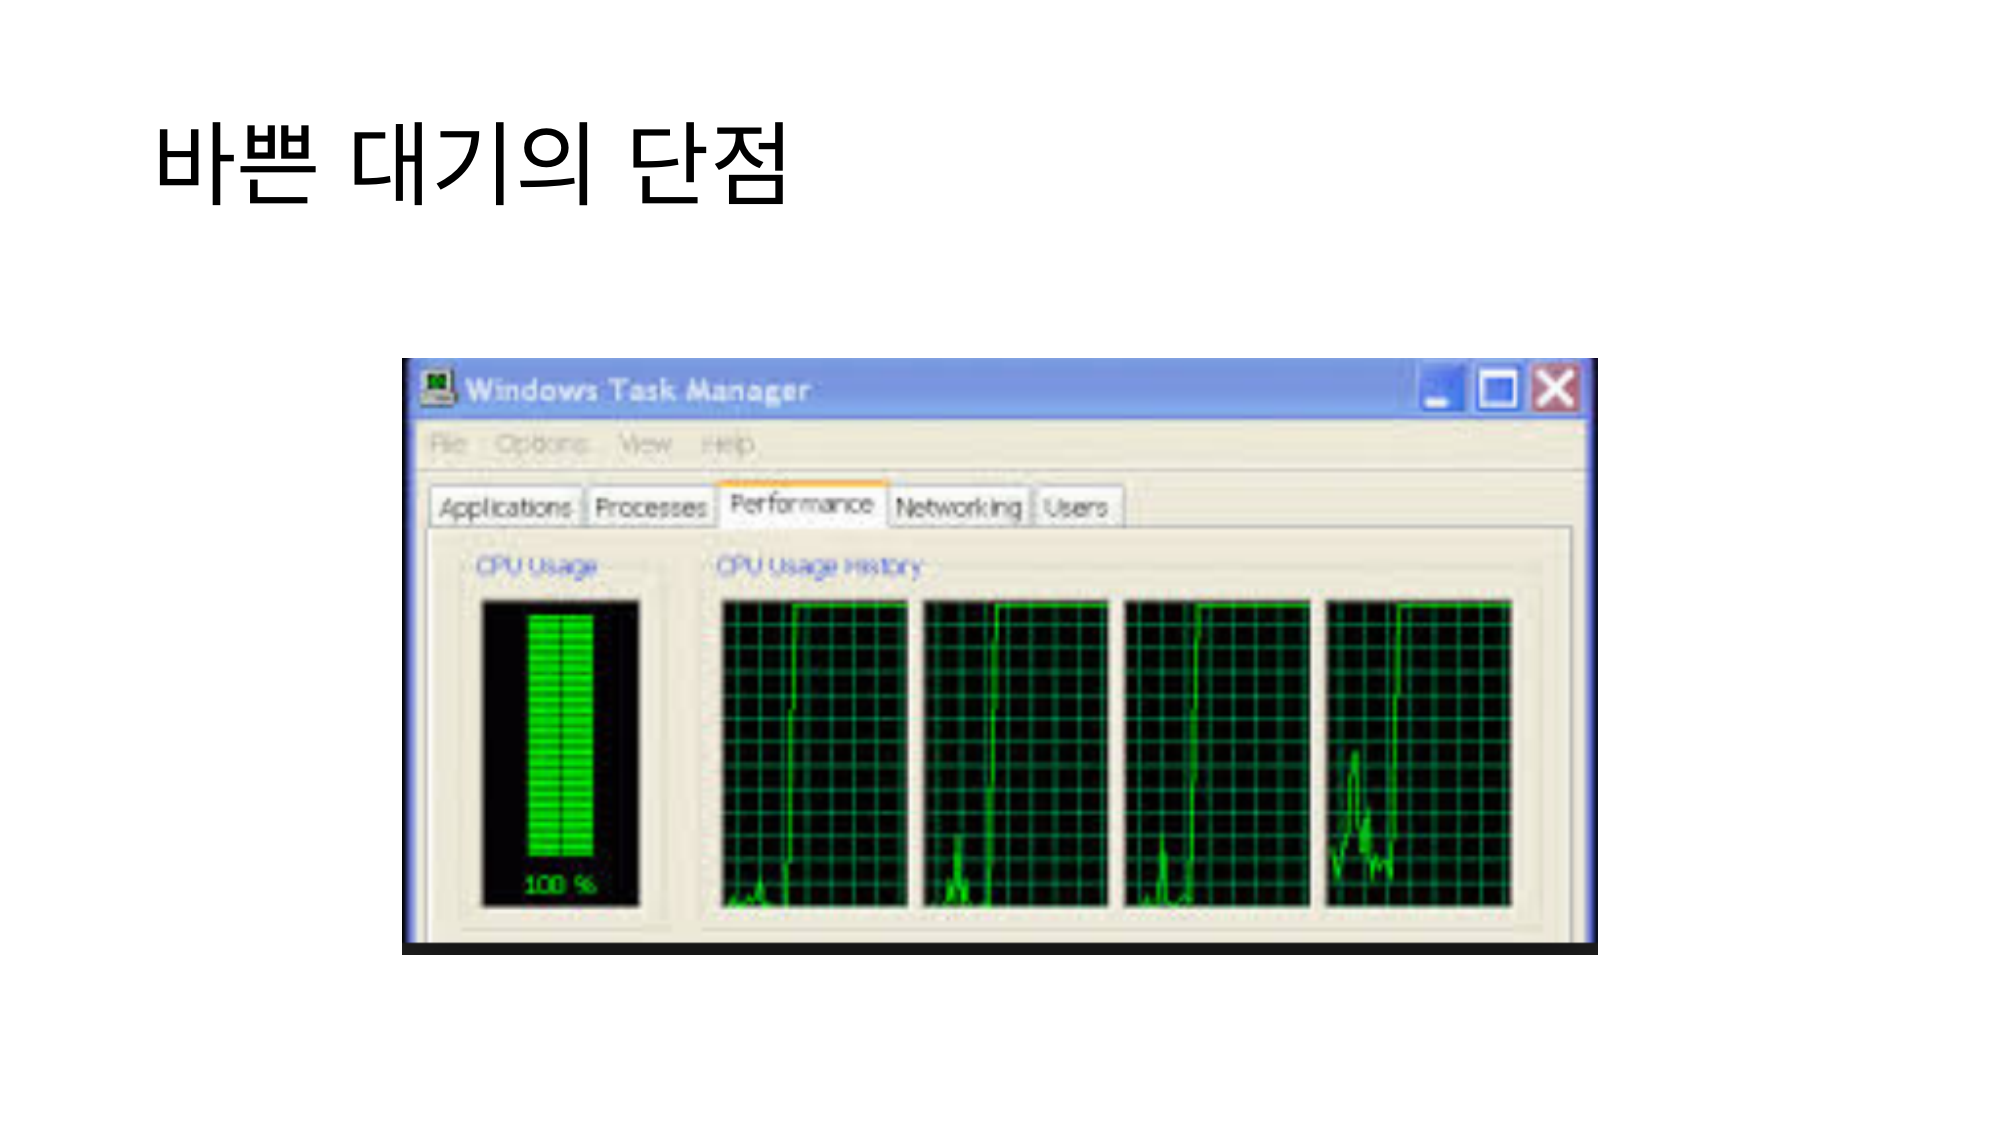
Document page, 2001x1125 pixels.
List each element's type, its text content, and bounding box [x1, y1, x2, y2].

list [402, 358, 1598, 955]
title 바쁜 대기의 단점 [137, 59, 1863, 278]
